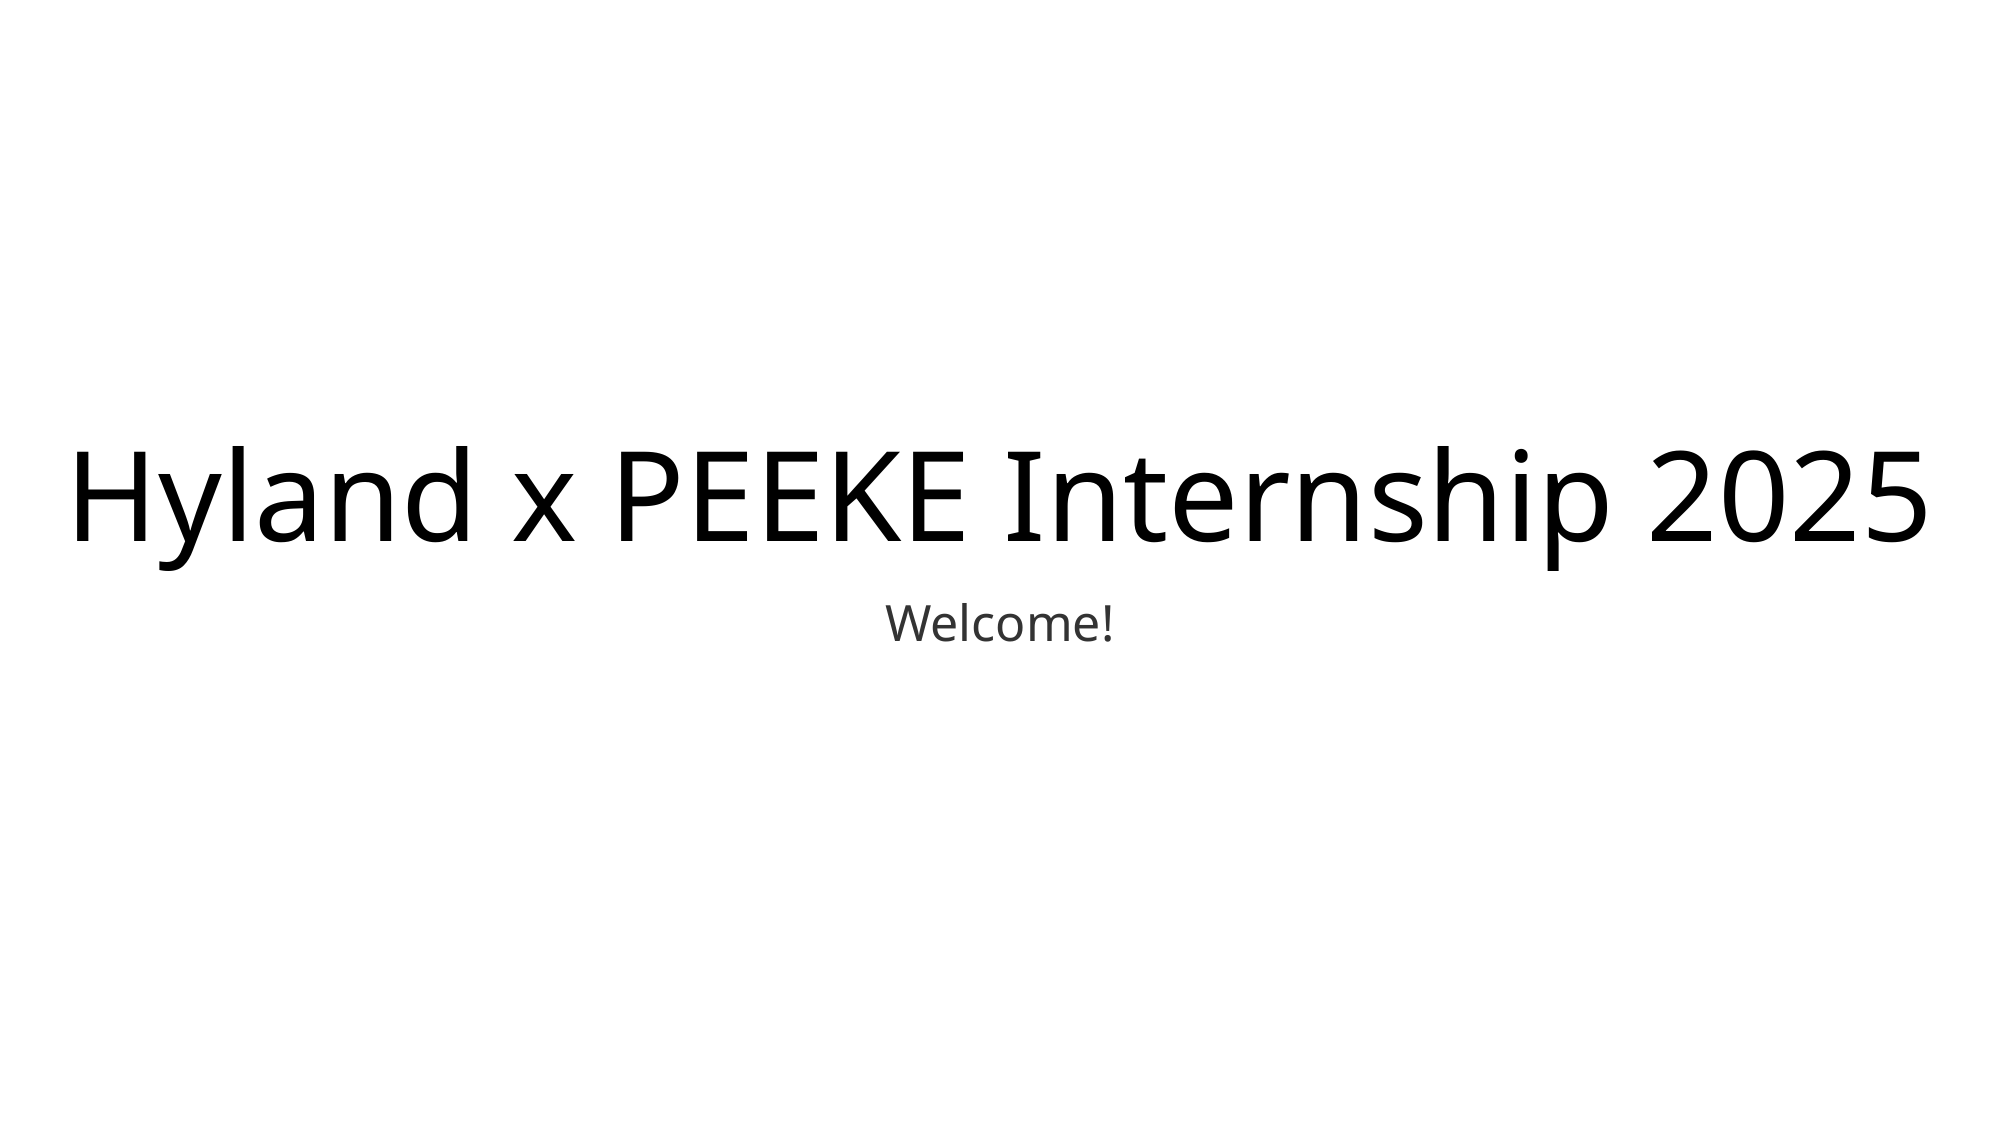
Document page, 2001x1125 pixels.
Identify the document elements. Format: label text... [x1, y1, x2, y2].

subtitle Welcome! [249, 590, 1750, 863]
title Hyland x PEEKE Internship 2025 [0, 184, 2000, 576]
